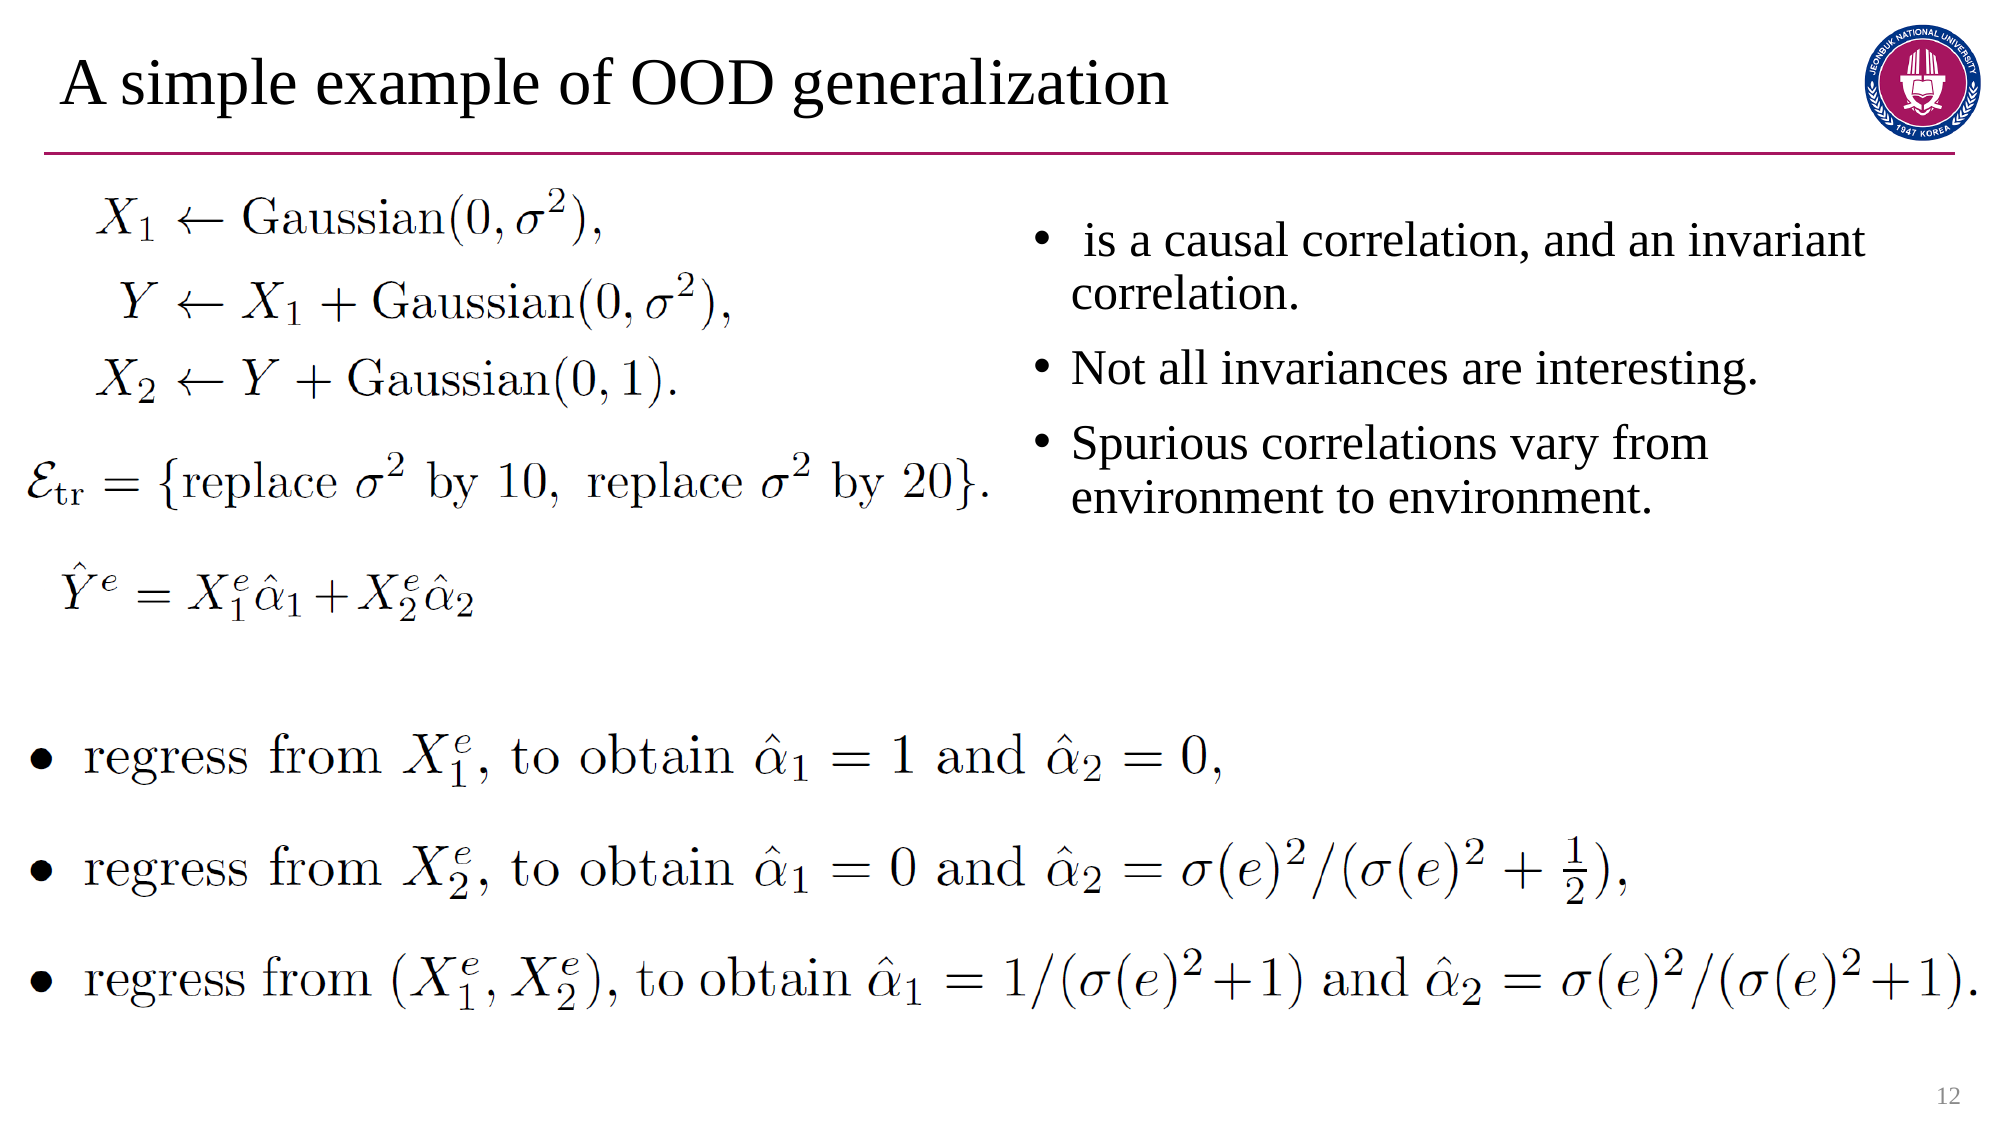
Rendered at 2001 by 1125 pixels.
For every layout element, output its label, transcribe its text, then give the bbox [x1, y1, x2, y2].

picture [0, 719, 2000, 1032]
title A simple example of OOD generalization [44, 30, 1841, 136]
picture [44, 542, 502, 658]
picture [1863, 23, 1982, 142]
picture [1, 171, 1001, 536]
slide_number 12 [1897, 1065, 2000, 1125]
